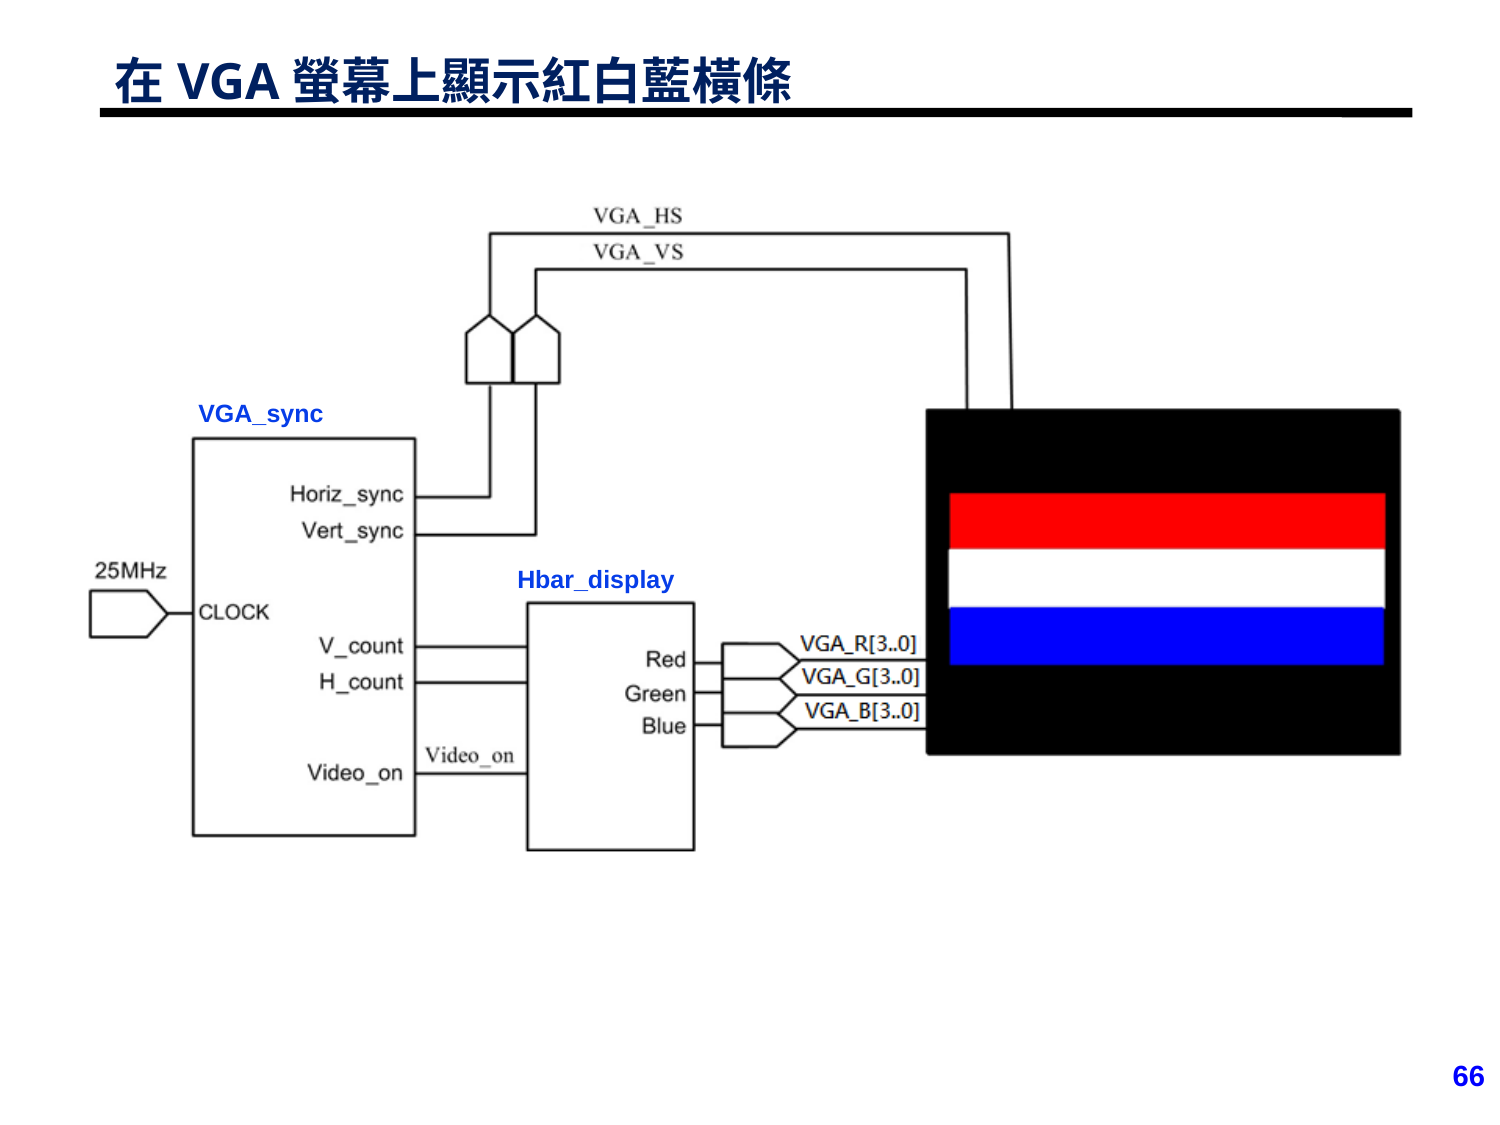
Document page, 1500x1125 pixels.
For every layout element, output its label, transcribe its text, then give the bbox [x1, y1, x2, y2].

text_box 在VGA螢幕上顯示紅白藍橫條 [100, 50, 1448, 114]
picture [64, 196, 1414, 861]
text_box 66 [1187, 1049, 1500, 1125]
